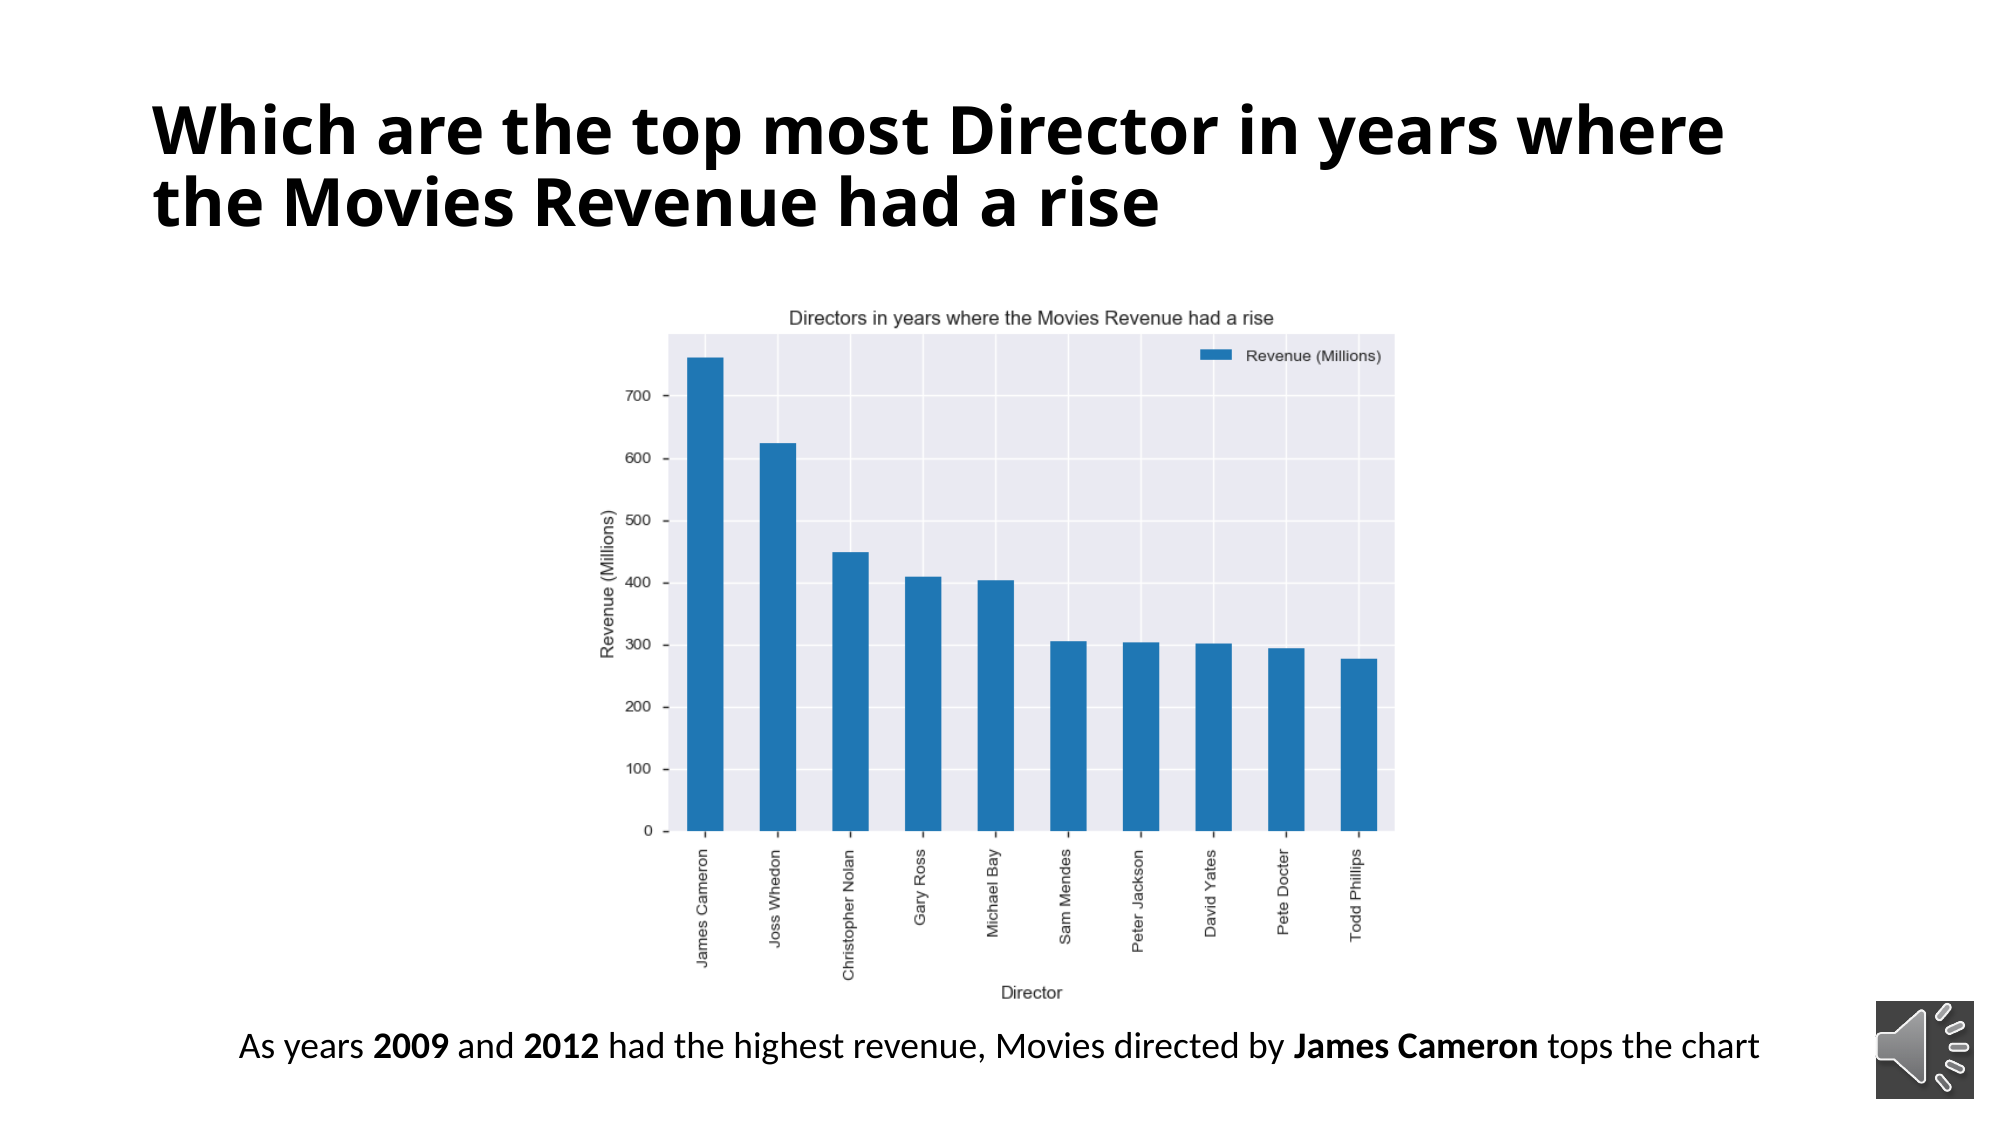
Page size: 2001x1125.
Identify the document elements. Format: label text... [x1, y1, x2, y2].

picture [1874, 999, 1975, 1100]
title Which are the top most Director in years where the Movies Revenue had a rise [137, 59, 1863, 278]
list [590, 299, 1410, 1014]
text_box As years 2009 and 2012 had the highest revenue, Movies directed by James Cameron tops the chart [224, 1013, 1776, 1118]
